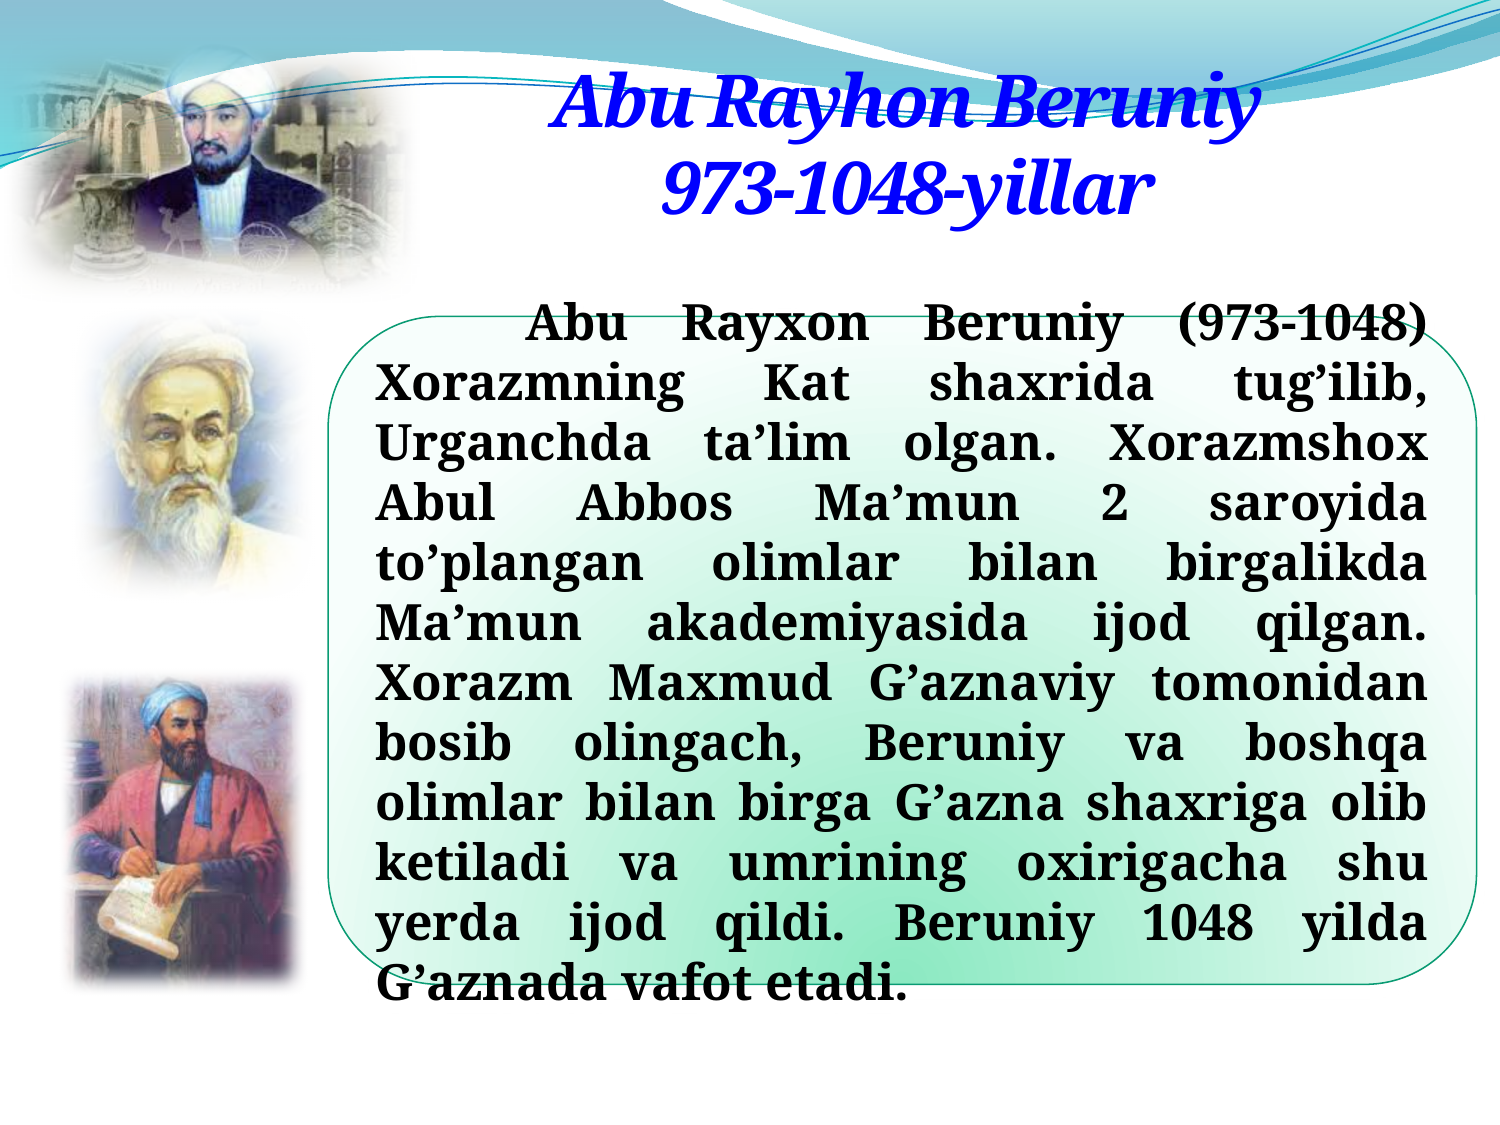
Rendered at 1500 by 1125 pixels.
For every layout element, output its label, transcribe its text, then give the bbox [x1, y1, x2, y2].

text_box Abu Rayxon Beruniy (973-1048) Xorazmning Kat shaxrida tug’ilib, Urganchda ta’lim olgan. Xorazmshox Abul Abbos Ma’mun 2 saroyida to’plangan olimlar bilan birgalikda Ma’mun akademiyasida ijod qilgan. Xorazm Maxmud G’aznaviy tomonidan bosib olingach, Beruniy va boshqa olimlar bilan birga G’azna shaxriga olib ketiladi va umrining oxirigacha shu yerda ijod qildi. Beruniy 1048 yilda G’aznada vafot etadi. [327, 315, 1478, 986]
text_box Abu Rayhon Beruniy 973-1048-yillar [468, 46, 1348, 237]
picture [2, 34, 423, 605]
picture [58, 667, 310, 997]
